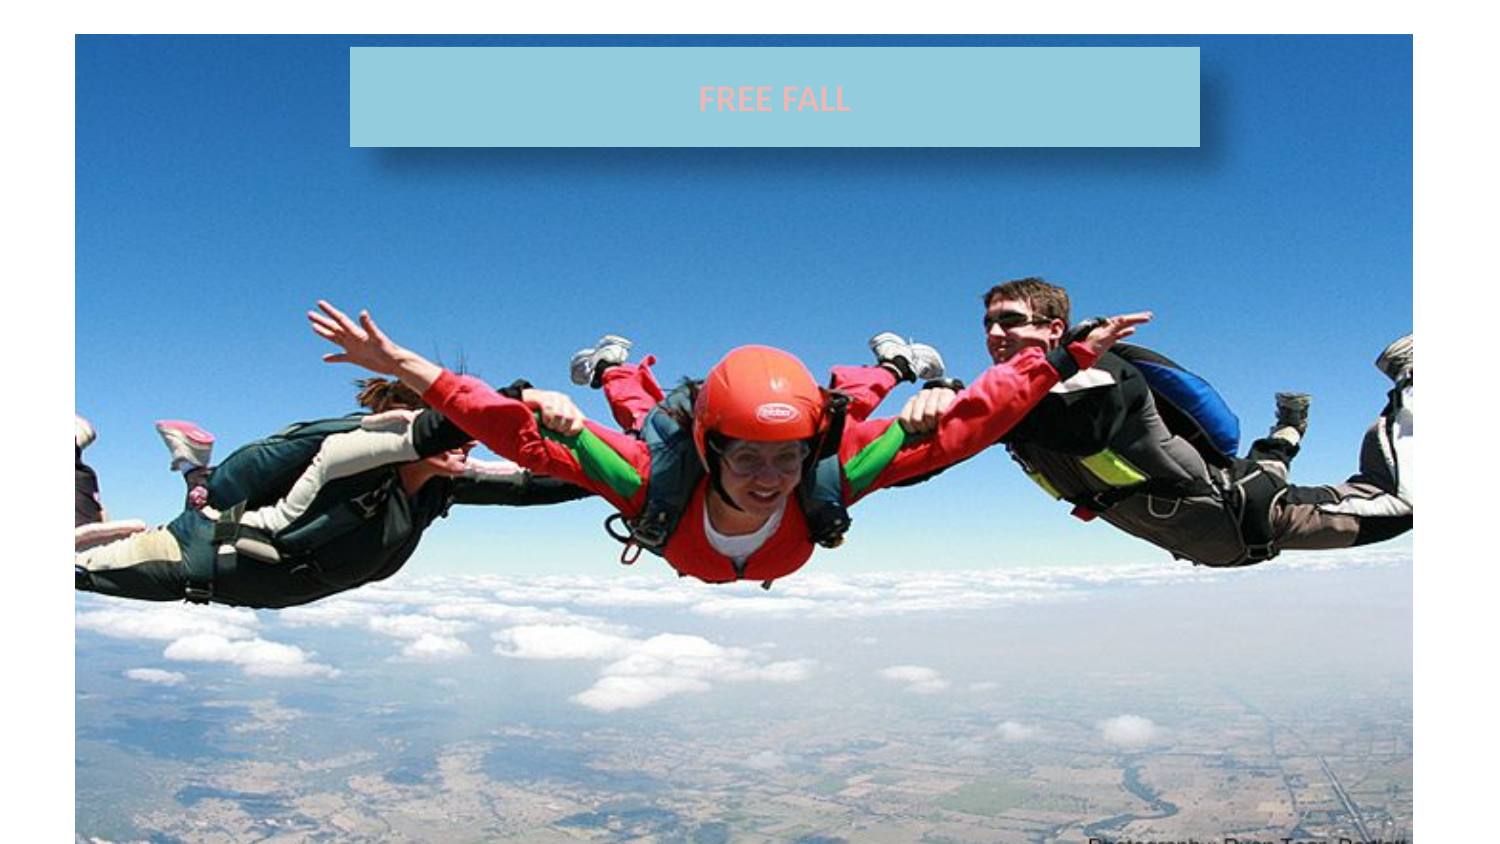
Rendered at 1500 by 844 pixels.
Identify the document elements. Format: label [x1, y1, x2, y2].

picture [74, 34, 1413, 844]
